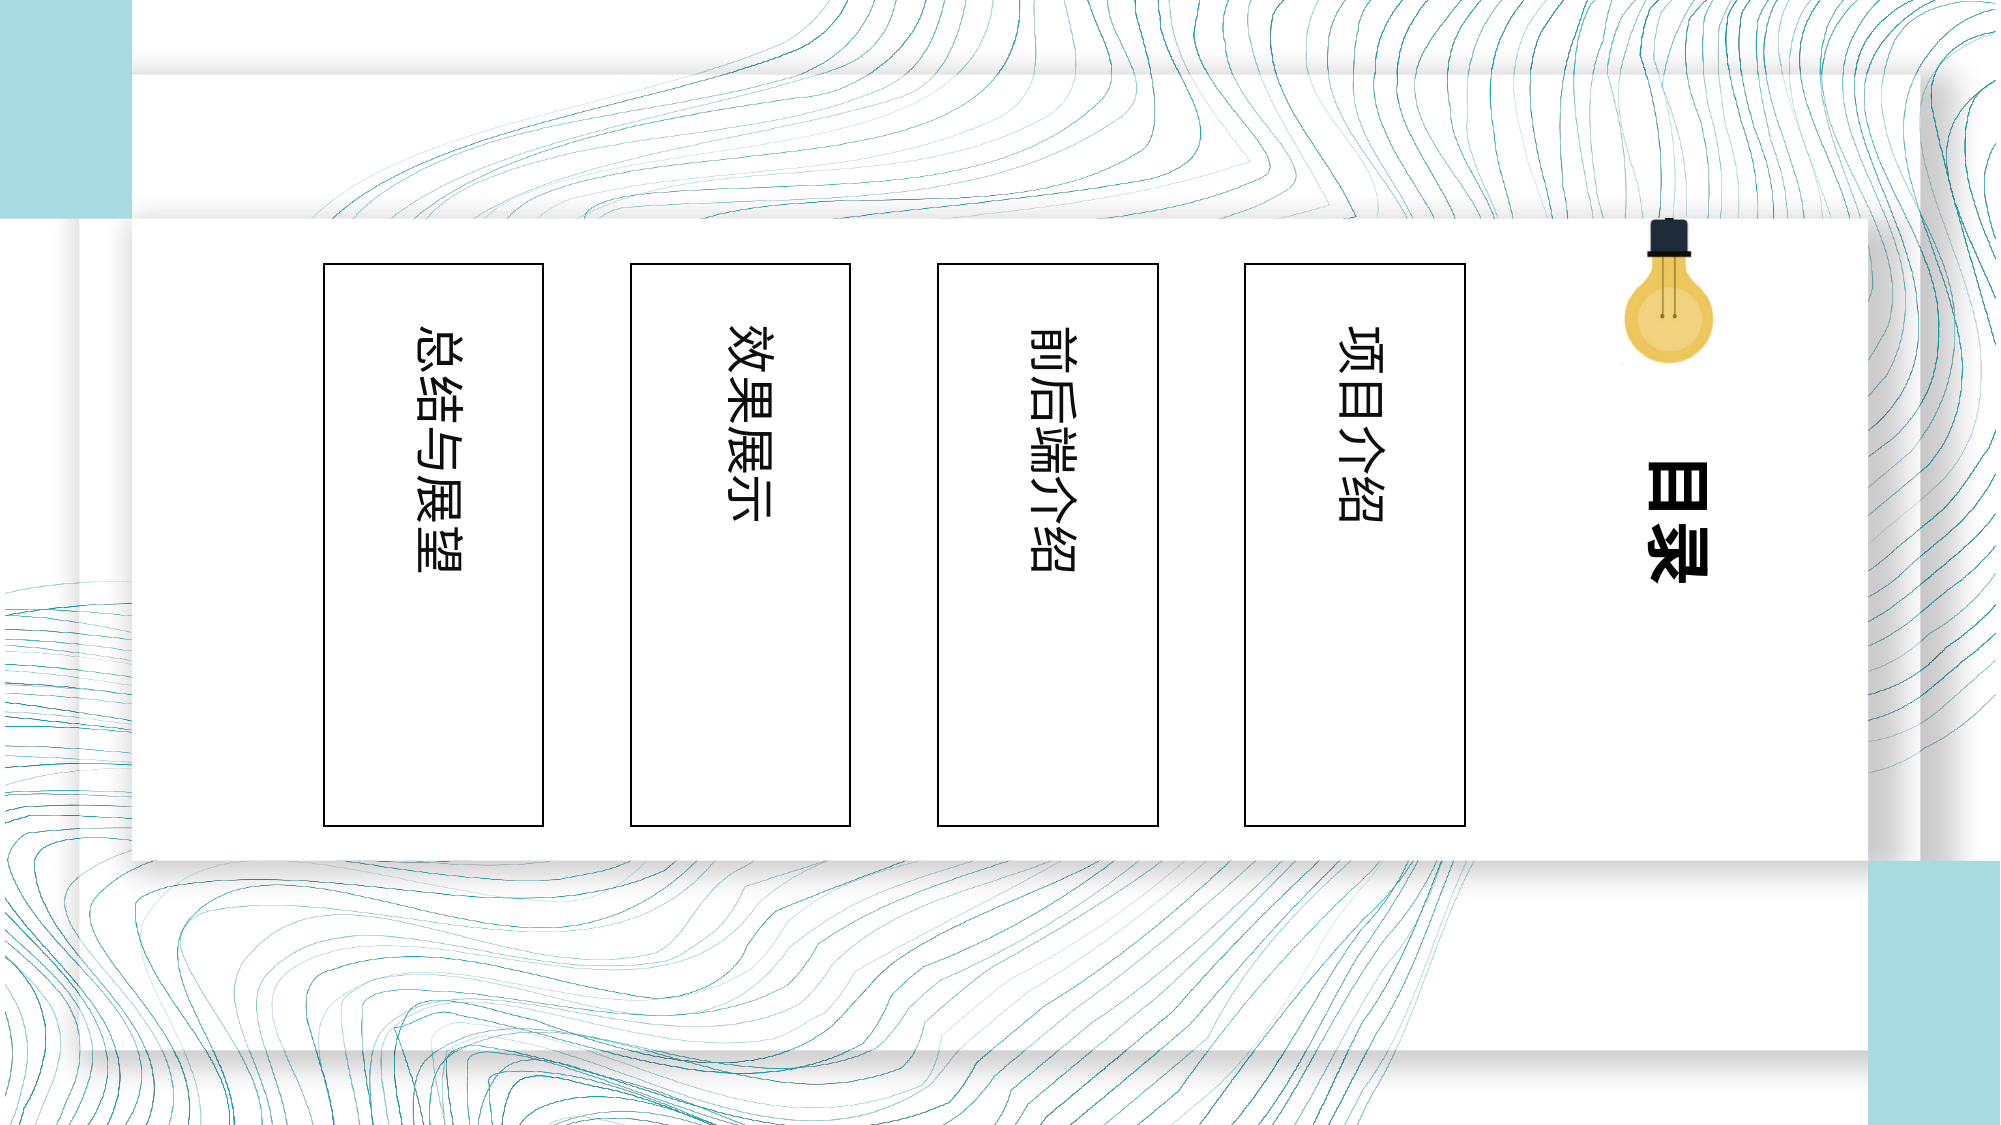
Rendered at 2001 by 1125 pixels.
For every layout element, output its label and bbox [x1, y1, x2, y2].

text_box [937, 264, 1158, 861]
text_box [630, 264, 851, 861]
text_box [1245, 264, 1465, 861]
text_box [323, 264, 544, 861]
picture [0, 0, 2000, 1125]
